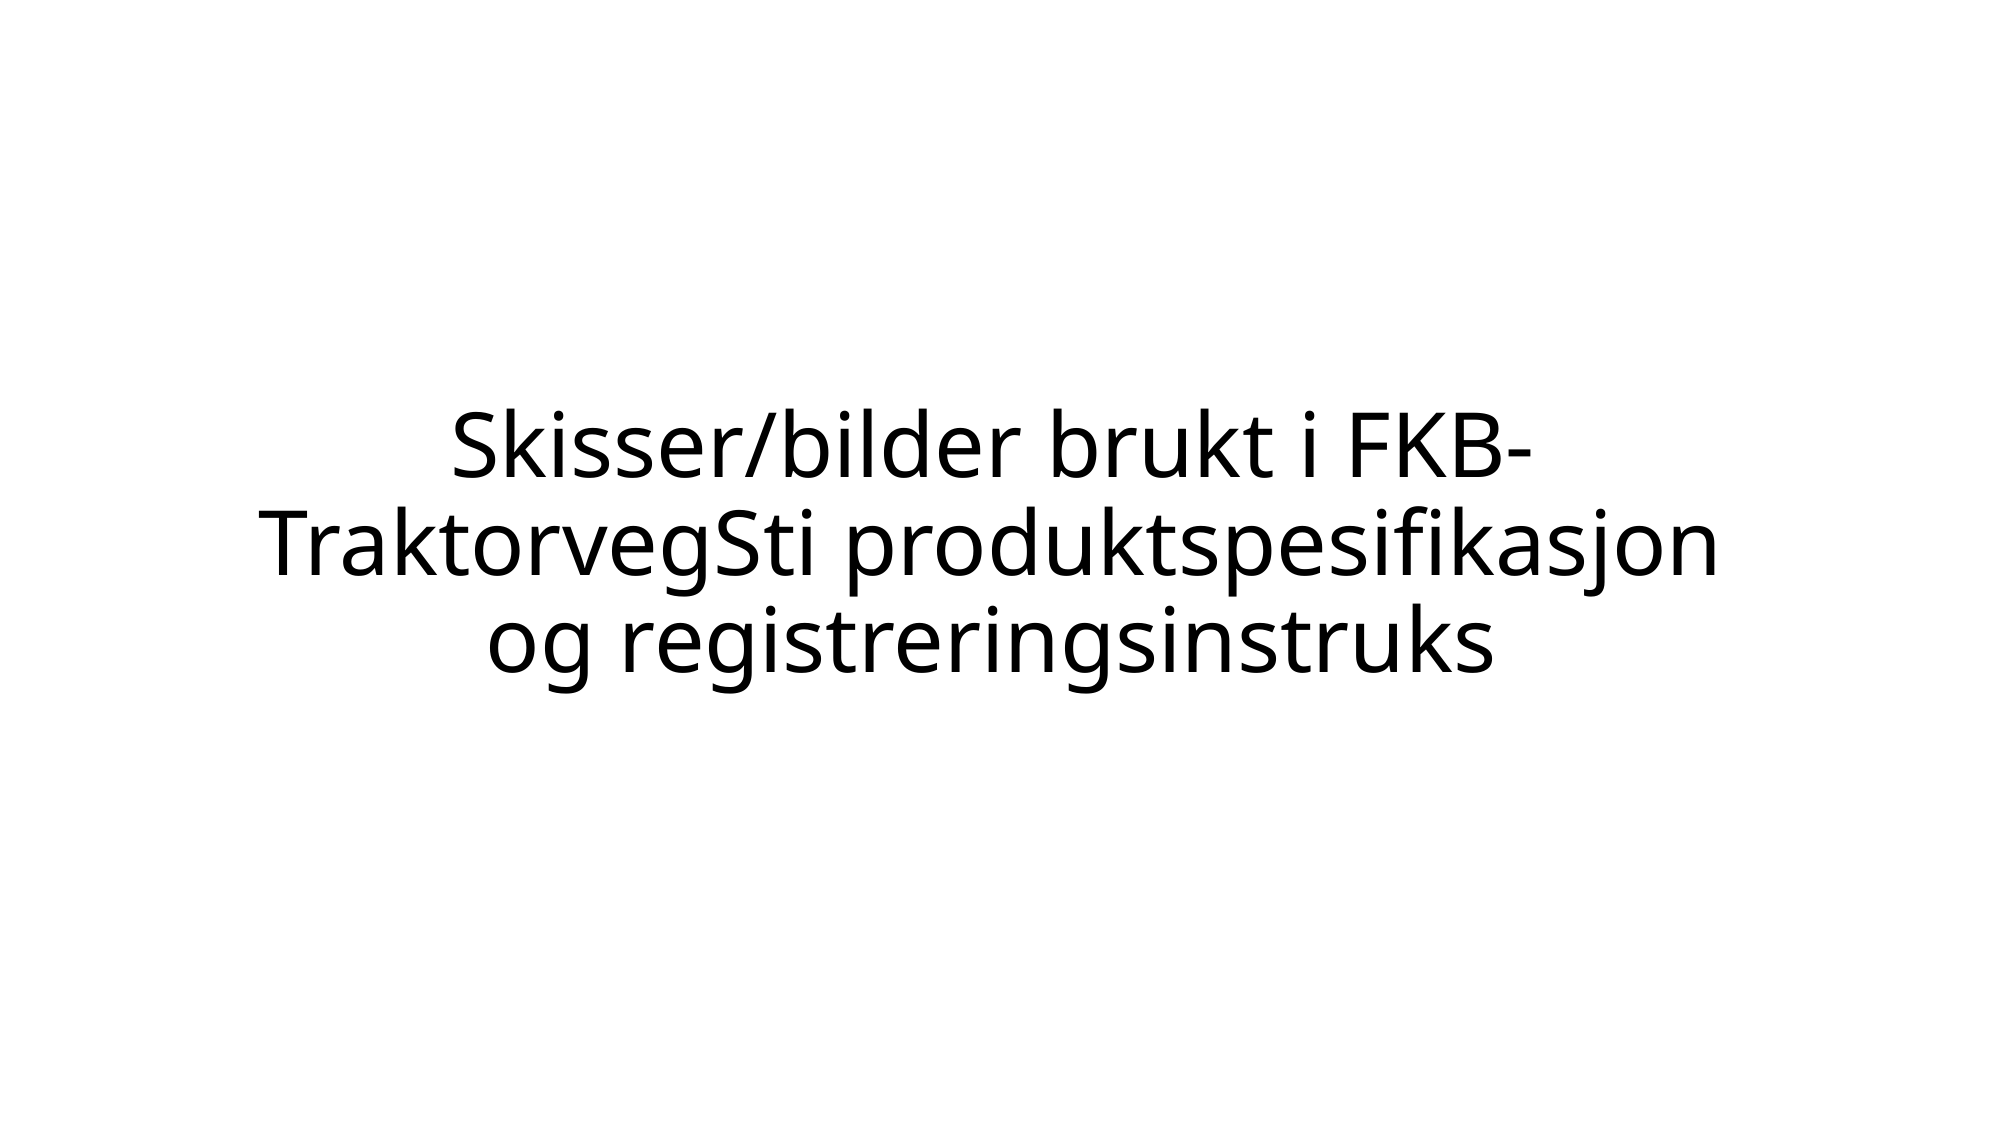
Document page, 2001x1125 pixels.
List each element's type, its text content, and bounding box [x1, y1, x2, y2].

title Skisser/bilder brukt i FKB-TraktorvegSti produktspesifikasjon og registreringsinstruks [241, 307, 1742, 700]
